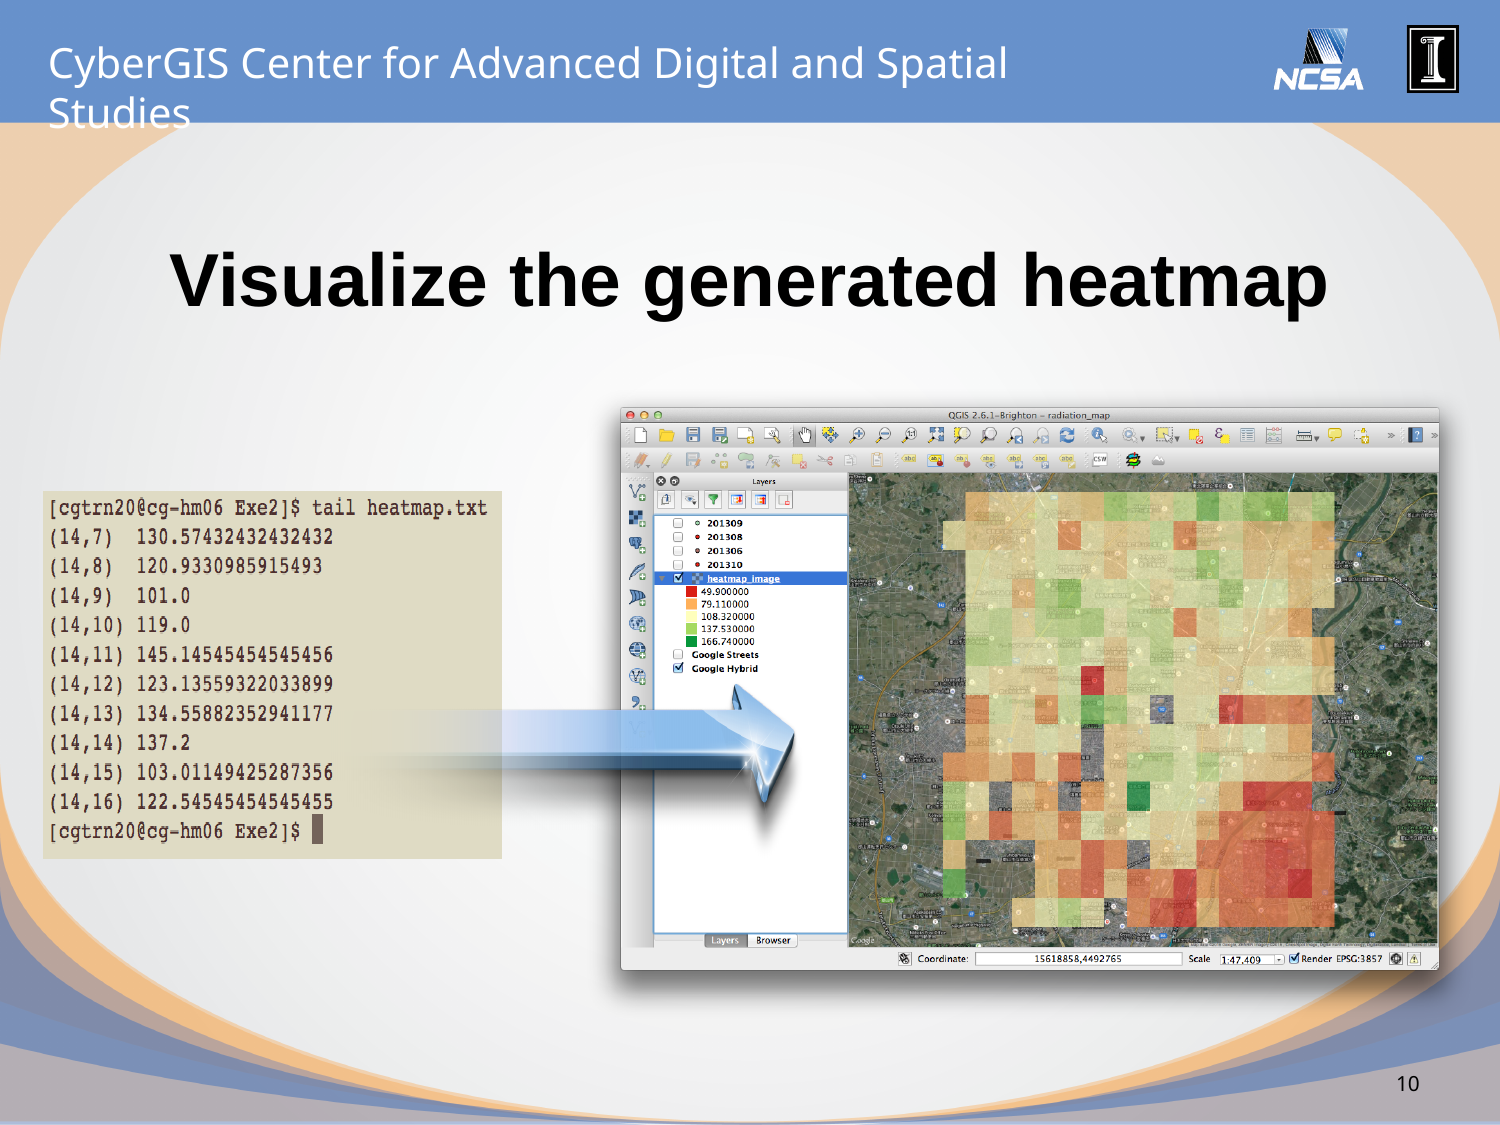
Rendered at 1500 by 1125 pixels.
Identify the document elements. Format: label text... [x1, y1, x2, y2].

slide_number 10 [1391, 1042, 1478, 1103]
picture [0, 0, 1500, 1125]
title Visualize the generated heatmap [75, 219, 1425, 330]
